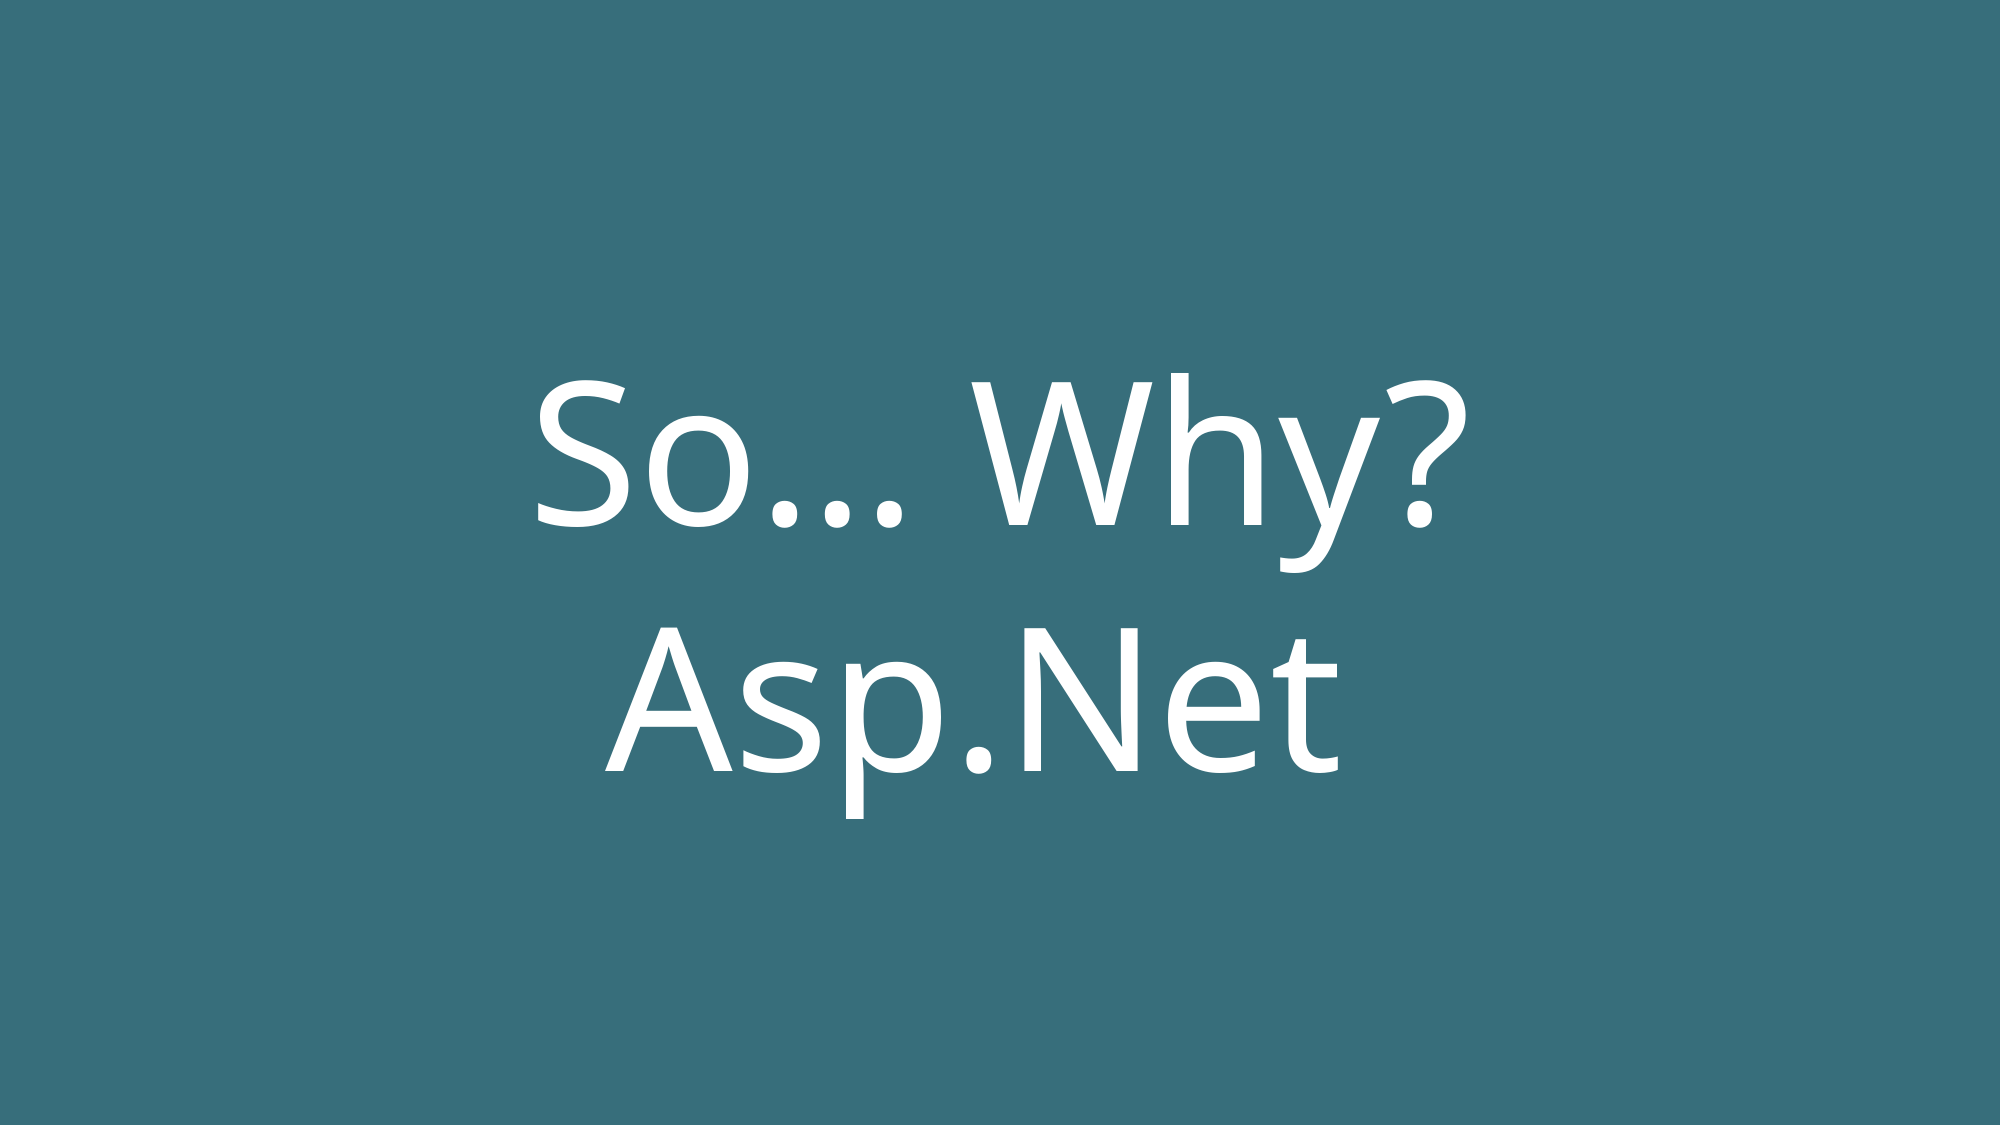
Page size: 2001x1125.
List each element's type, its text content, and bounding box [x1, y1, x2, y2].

subtitle Asp.Net [249, 590, 1750, 863]
title So… Why? [249, 184, 1750, 576]
